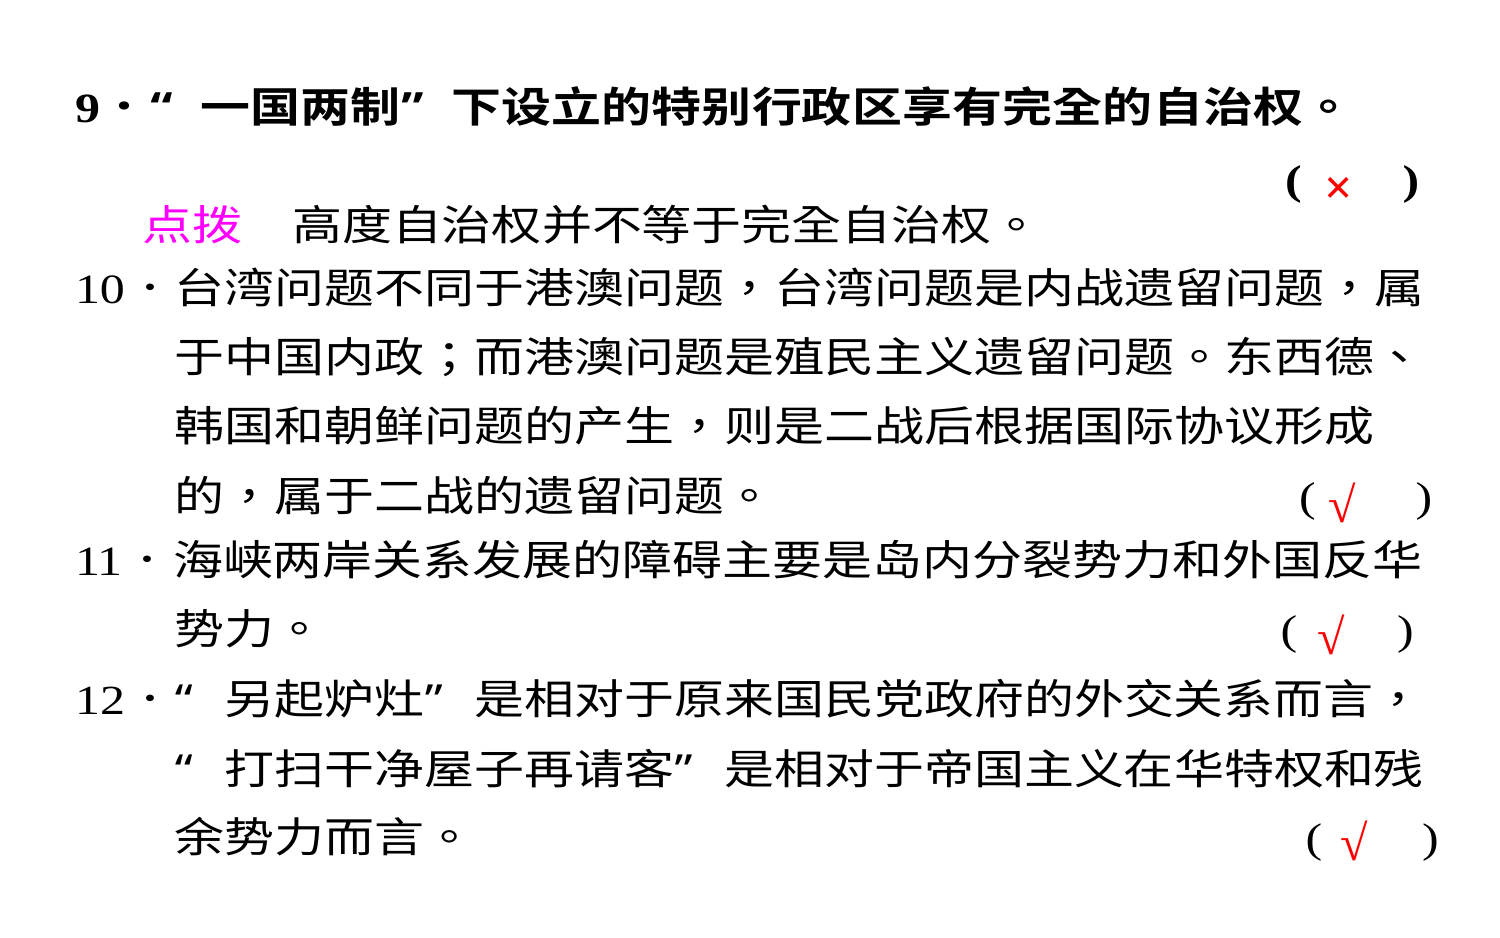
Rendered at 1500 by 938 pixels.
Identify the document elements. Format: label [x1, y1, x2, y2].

text_box [141, 183, 1495, 328]
text_box [74, 245, 1444, 517]
text_box [74, 517, 1444, 657]
text_box [74, 657, 1444, 938]
text_box [74, 64, 1444, 245]
